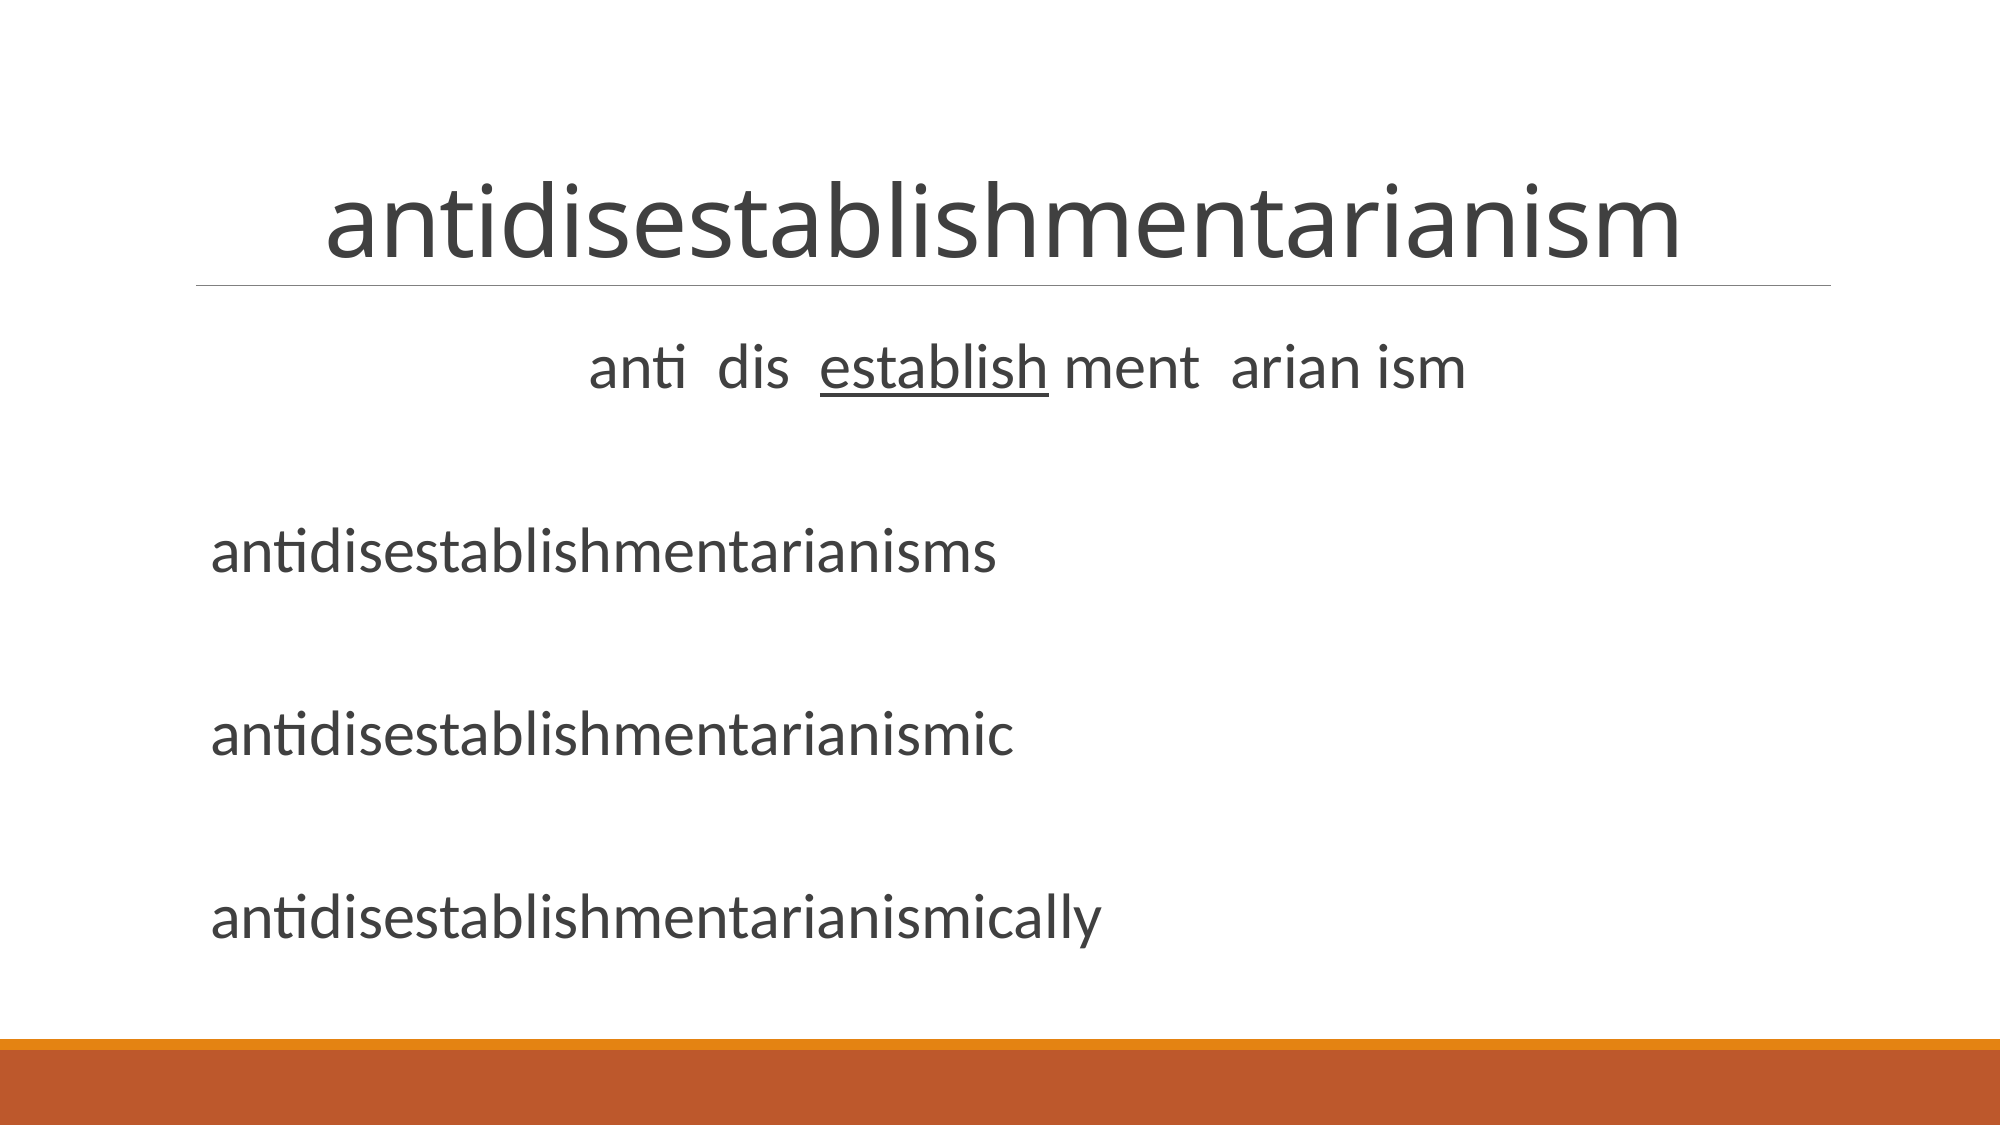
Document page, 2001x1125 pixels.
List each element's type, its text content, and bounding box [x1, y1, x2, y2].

title antidisestablishmentarianism [180, 47, 1830, 285]
list anti dis establish ment arian ism antidisestablishmentarianisms antidisestablishmentarianismic antidisestablishmentarianismically [196, 326, 1847, 963]
